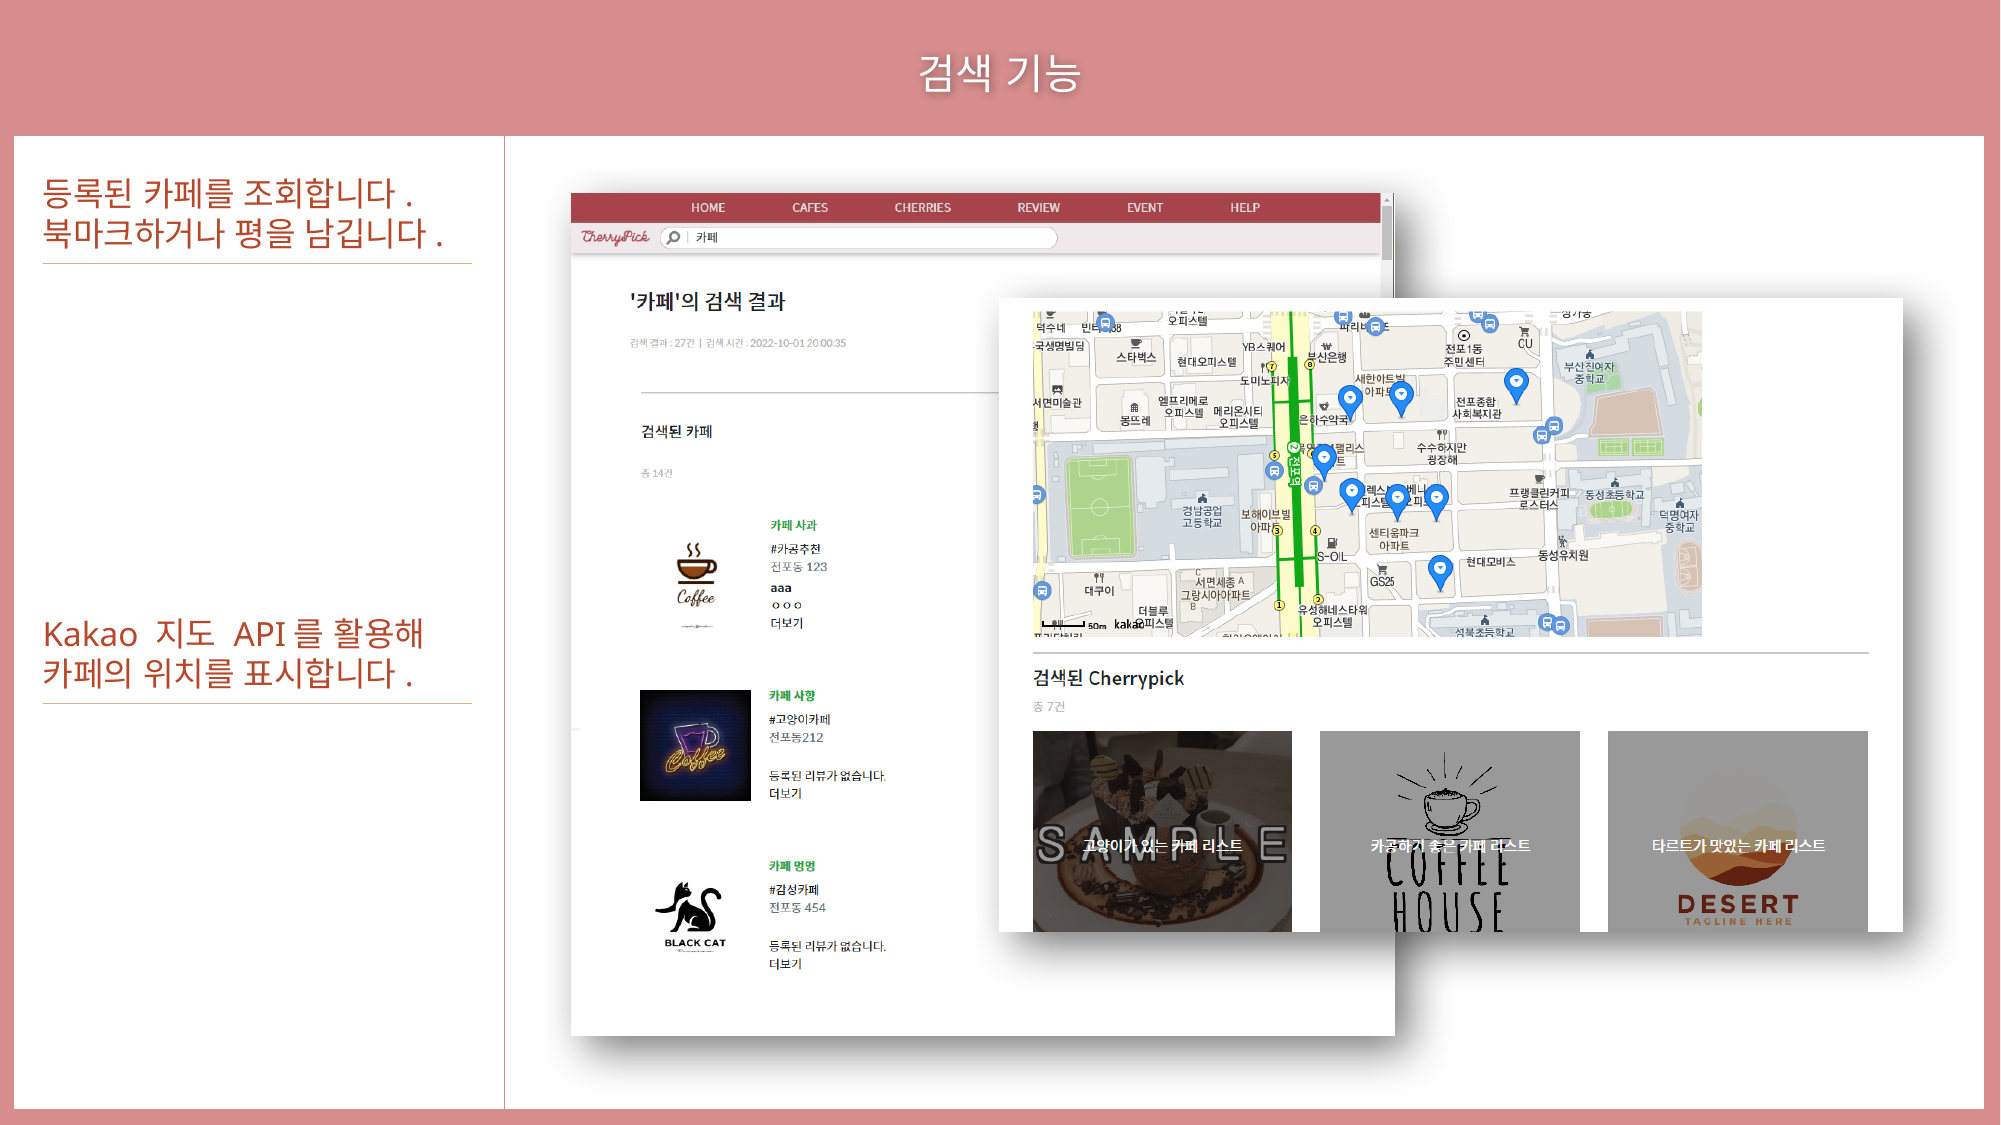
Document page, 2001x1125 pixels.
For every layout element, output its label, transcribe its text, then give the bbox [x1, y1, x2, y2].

picture [571, 193, 1903, 1036]
text_box 등록된 카페를 조회합니다. 북마크하거나 평을 남깁니다. [27, 165, 495, 261]
text_box Kakao 지도 API를 활용해 카페의 위치를 표시합니다. [27, 605, 495, 701]
text_box 검색 기능 [902, 40, 1098, 106]
